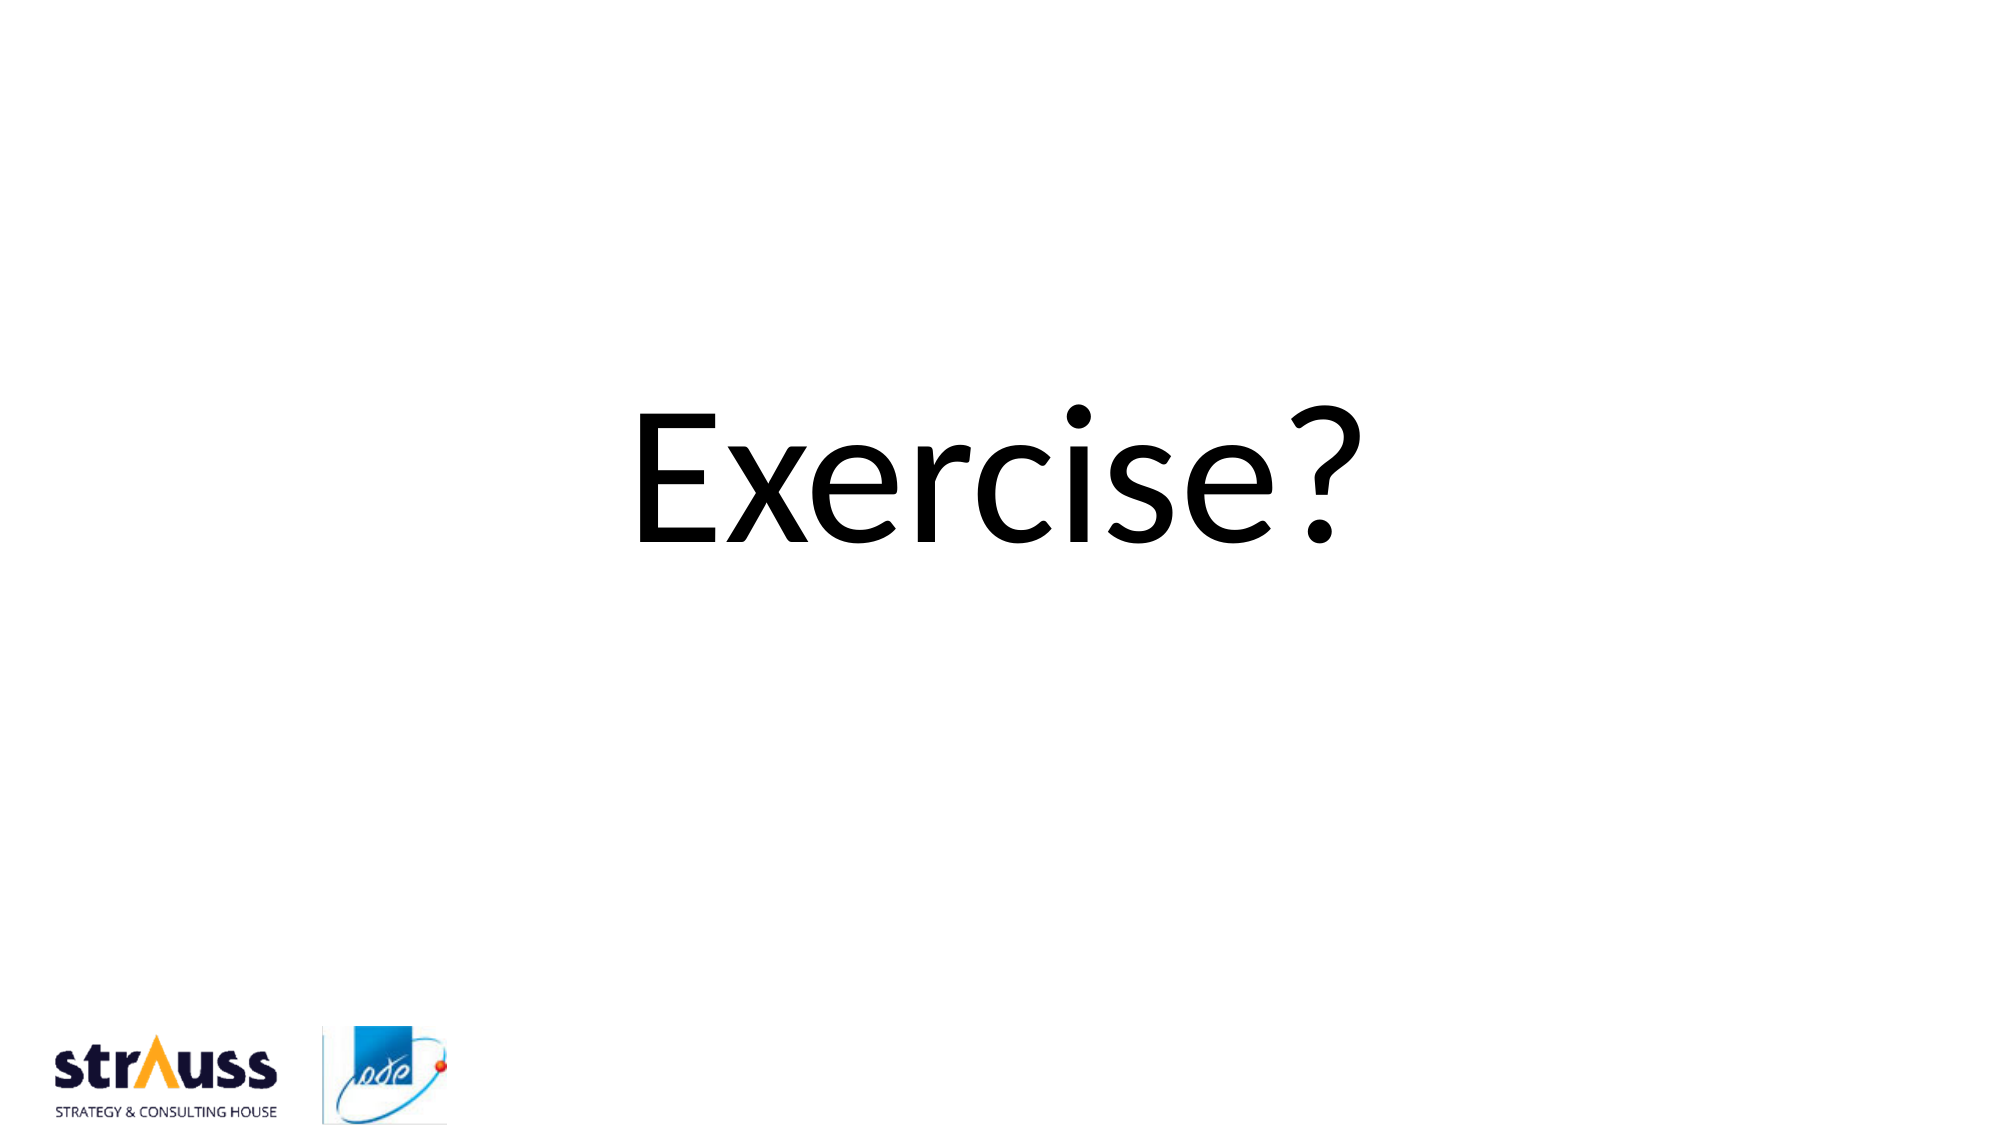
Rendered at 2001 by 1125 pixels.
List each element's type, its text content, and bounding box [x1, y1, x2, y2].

picture [321, 1026, 447, 1125]
picture [46, 1026, 283, 1125]
text_box Exercise? [225, 362, 1775, 683]
